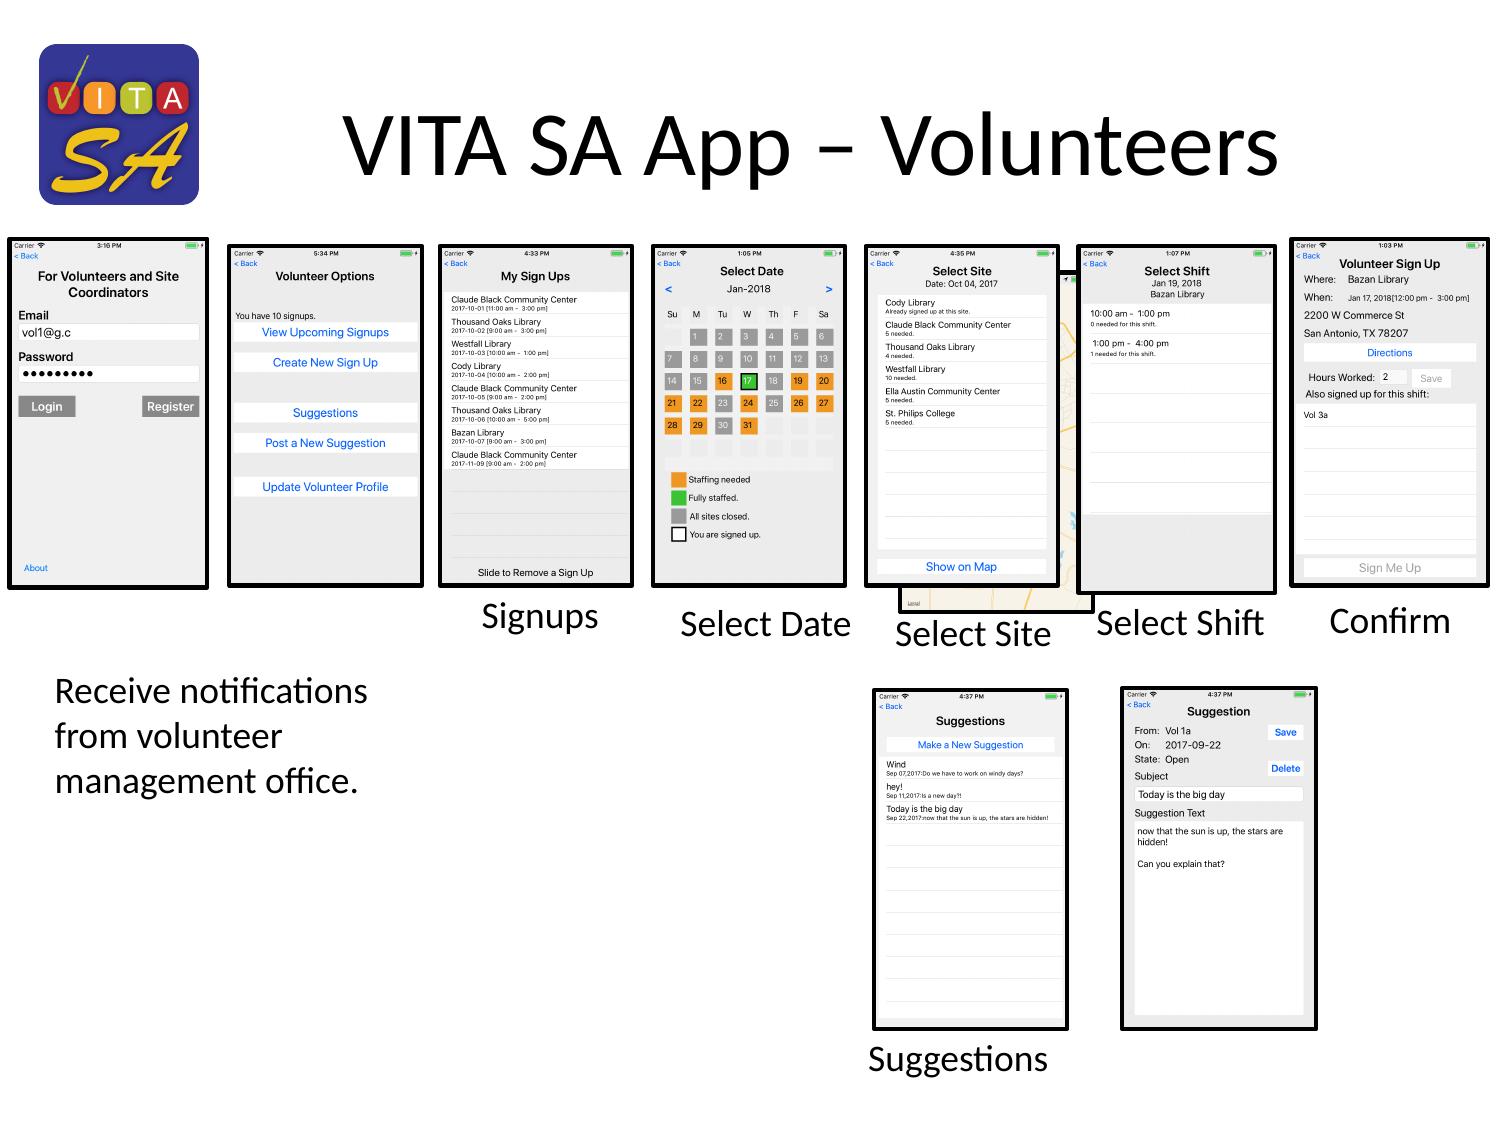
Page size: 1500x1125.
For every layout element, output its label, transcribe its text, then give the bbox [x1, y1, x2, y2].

text_box Receive notifications from volunteer management office. [39, 658, 387, 809]
text_box Confirm [1314, 593, 1467, 649]
picture [39, 44, 199, 205]
text_box Signups [466, 593, 614, 643]
picture [654, 247, 844, 584]
title VITA SA App – Volunteers [198, 45, 1425, 233]
text_box Suggestions [853, 1027, 1064, 1087]
text_box Select Shift [1081, 590, 1280, 651]
text_box Select Date [665, 591, 867, 652]
text_box Select Site [880, 601, 1067, 661]
picture [11, 240, 206, 586]
picture [1293, 240, 1487, 584]
picture [441, 247, 631, 584]
picture [867, 247, 1274, 611]
picture [876, 691, 1065, 1028]
picture [231, 247, 421, 584]
picture [1124, 689, 1315, 1028]
